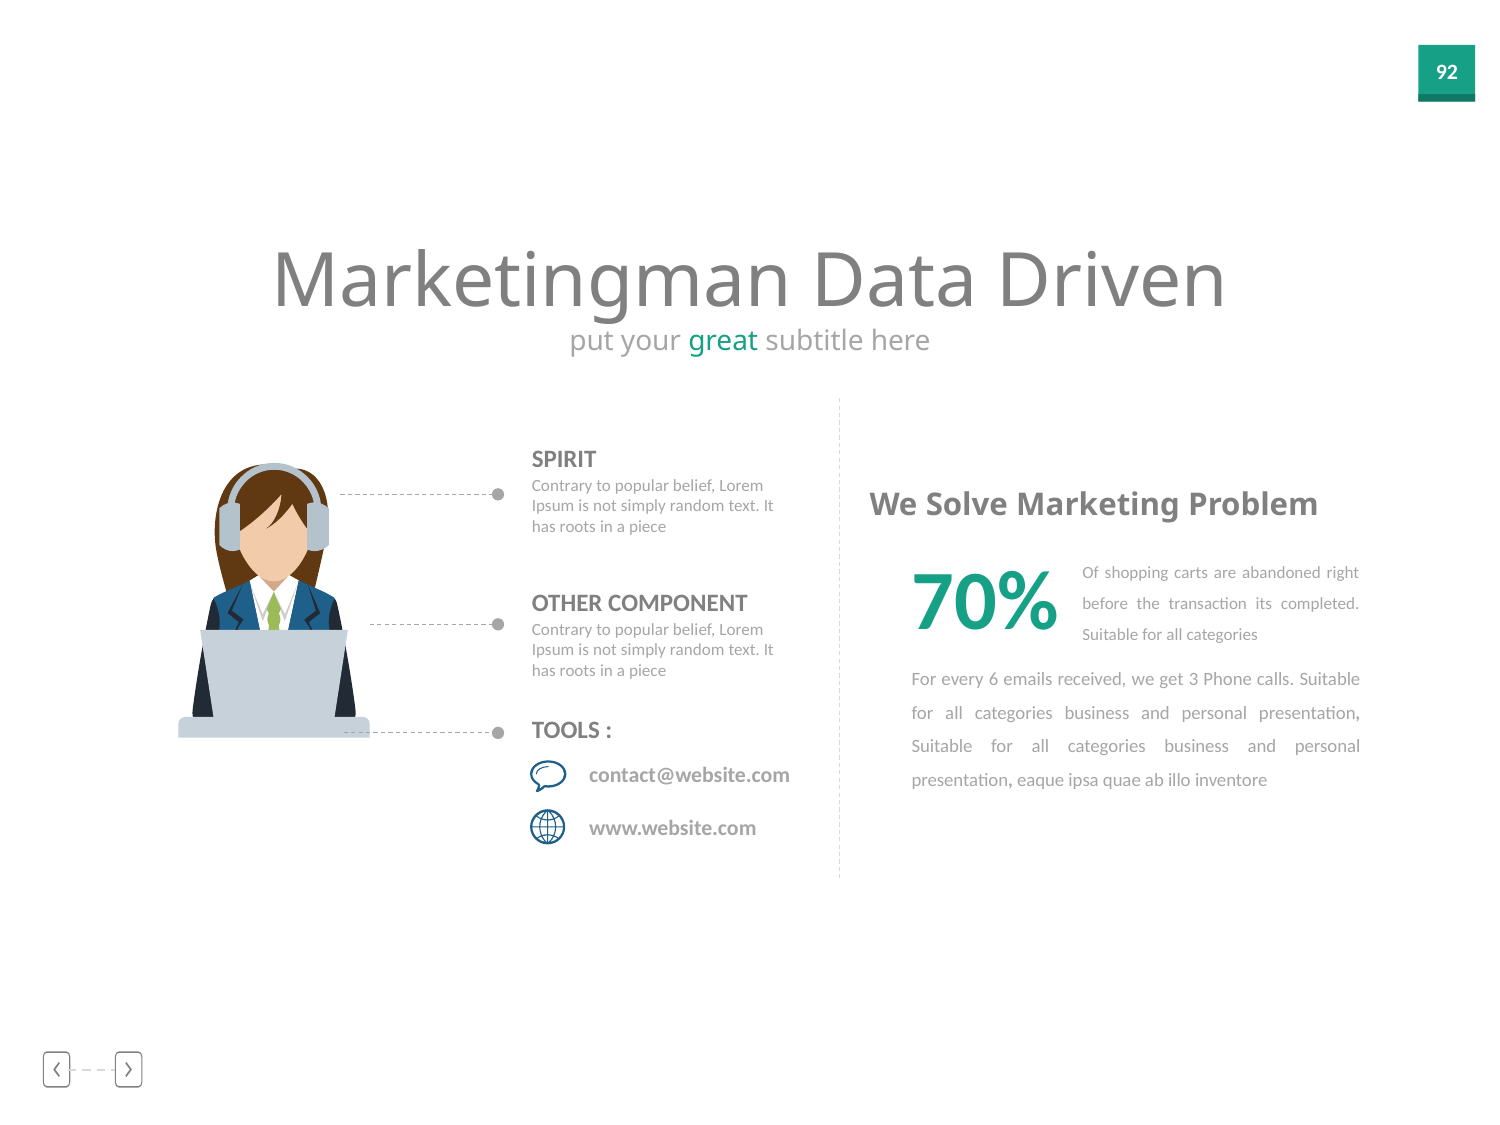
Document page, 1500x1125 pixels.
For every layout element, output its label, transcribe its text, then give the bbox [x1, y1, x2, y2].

text_box TOOLS : [517, 706, 771, 752]
text_box Of shopping carts are abandoned right before the transaction its completed. Suitable for all categories [1074, 543, 1375, 651]
text_box 70% [897, 537, 1074, 654]
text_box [530, 760, 567, 793]
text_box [178, 446, 370, 738]
text_box contact@website.com [574, 753, 827, 795]
text_box We Solve Marketing Problem [854, 477, 1335, 530]
text_box For every 6 emails received, we get 3 Phone calls. Suitable for all categories business and personal presentation, Suitable for all categories business and personal presentation, eaque ipsa quae ab illo inventore [896, 648, 1375, 798]
text_box put your great subtitle here [554, 330, 946, 364]
text_box www.website.com [574, 805, 827, 847]
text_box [517, 579, 795, 689]
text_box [517, 435, 795, 545]
text_box [530, 809, 566, 845]
text_box Marketingman Data Driven [256, 224, 1244, 330]
